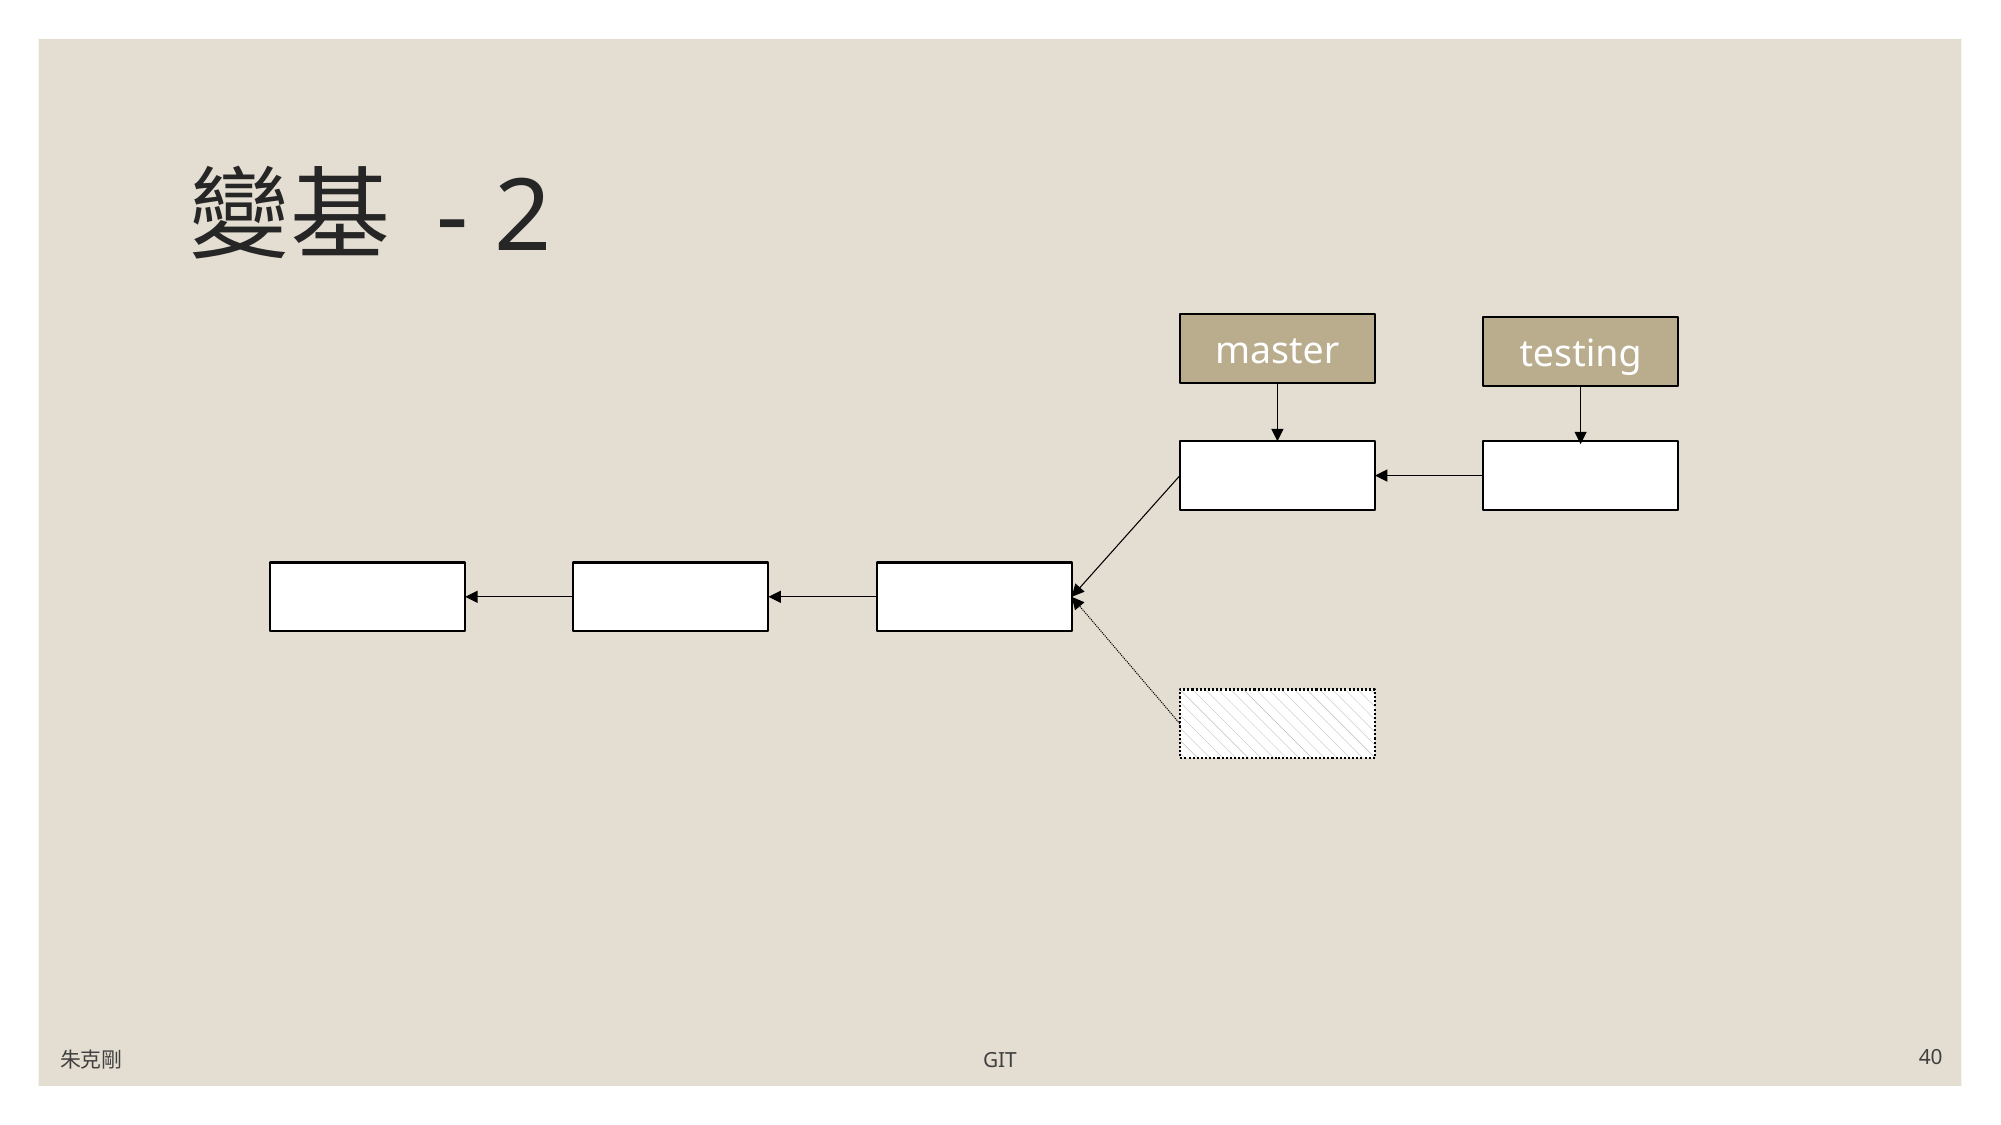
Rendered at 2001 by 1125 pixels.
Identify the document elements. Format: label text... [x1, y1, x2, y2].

text_box master [1179, 313, 1376, 384]
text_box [1071, 596, 1180, 724]
slide_number 朱克剛 [45, 1034, 495, 1080]
text_box [1179, 440, 1376, 511]
title 變基 - 2 [174, 105, 1825, 331]
text_box [572, 561, 769, 632]
text_box [1482, 440, 1679, 511]
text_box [1071, 475, 1180, 592]
text_box [1179, 688, 1376, 759]
text_box testing [1482, 316, 1679, 387]
text_box [876, 561, 1065, 632]
slide_number 40 [1717, 1034, 1958, 1080]
footer GIT [572, 1034, 1428, 1080]
text_box [269, 561, 466, 632]
